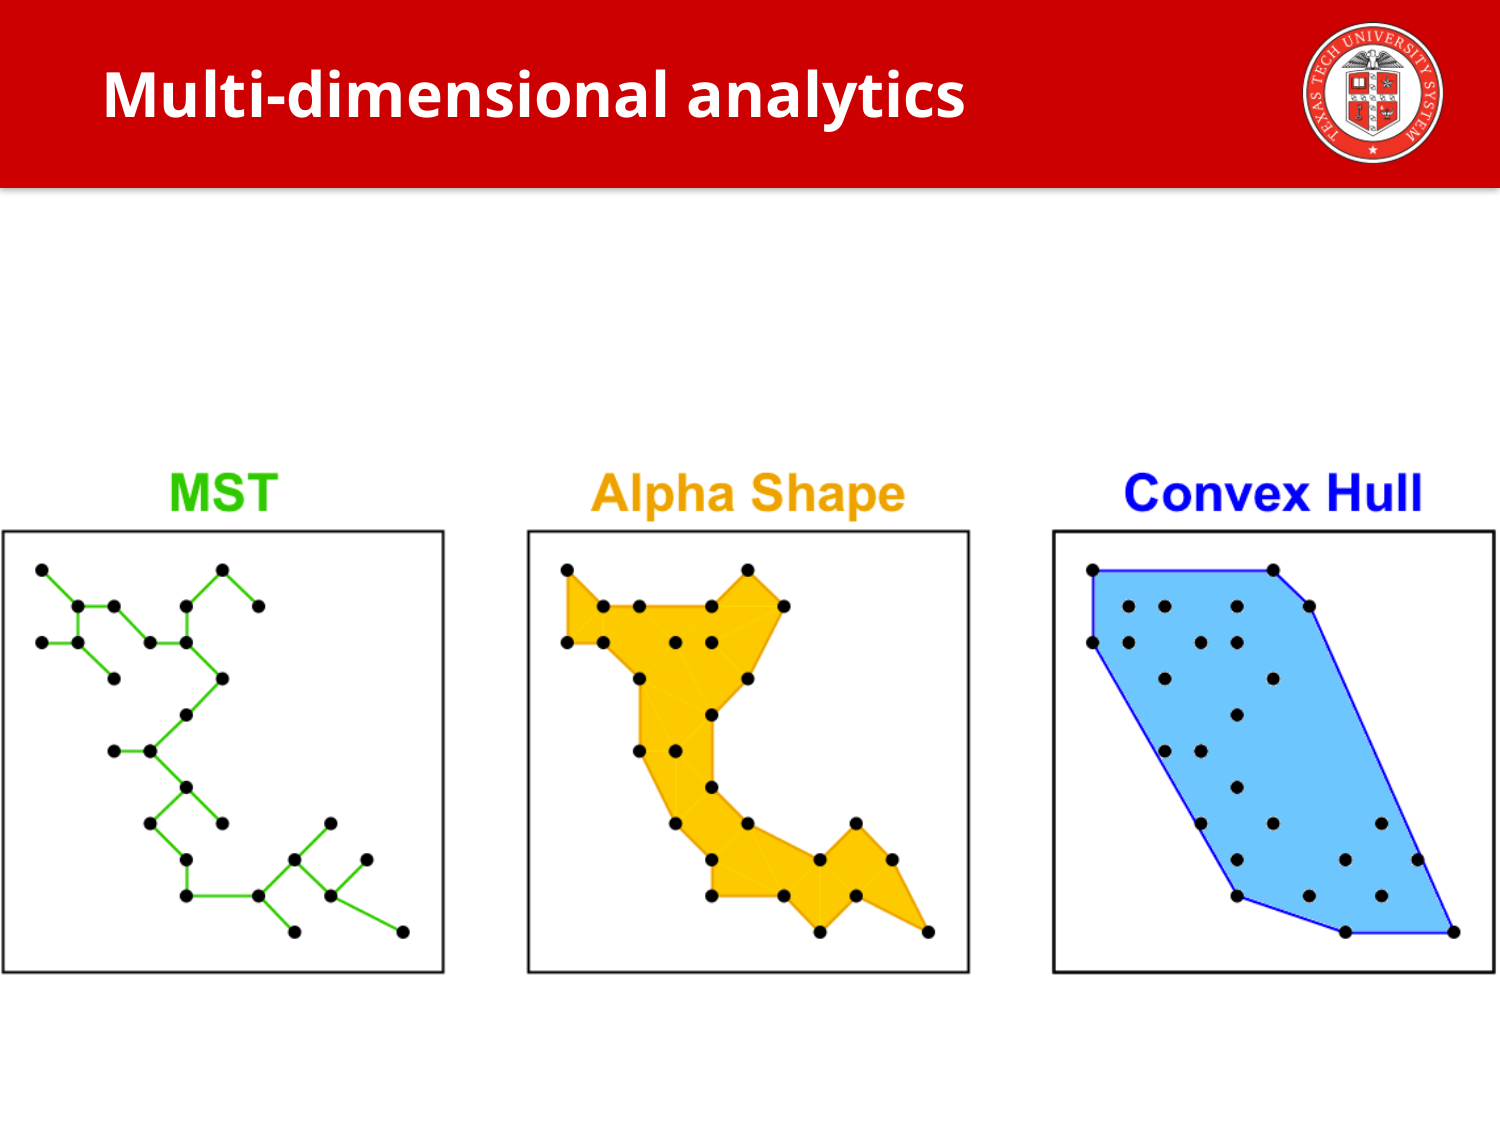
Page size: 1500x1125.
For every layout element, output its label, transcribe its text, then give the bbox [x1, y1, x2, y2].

picture [0, 469, 1500, 985]
text_box Multi-dimensional analytics [0, 55, 1079, 131]
